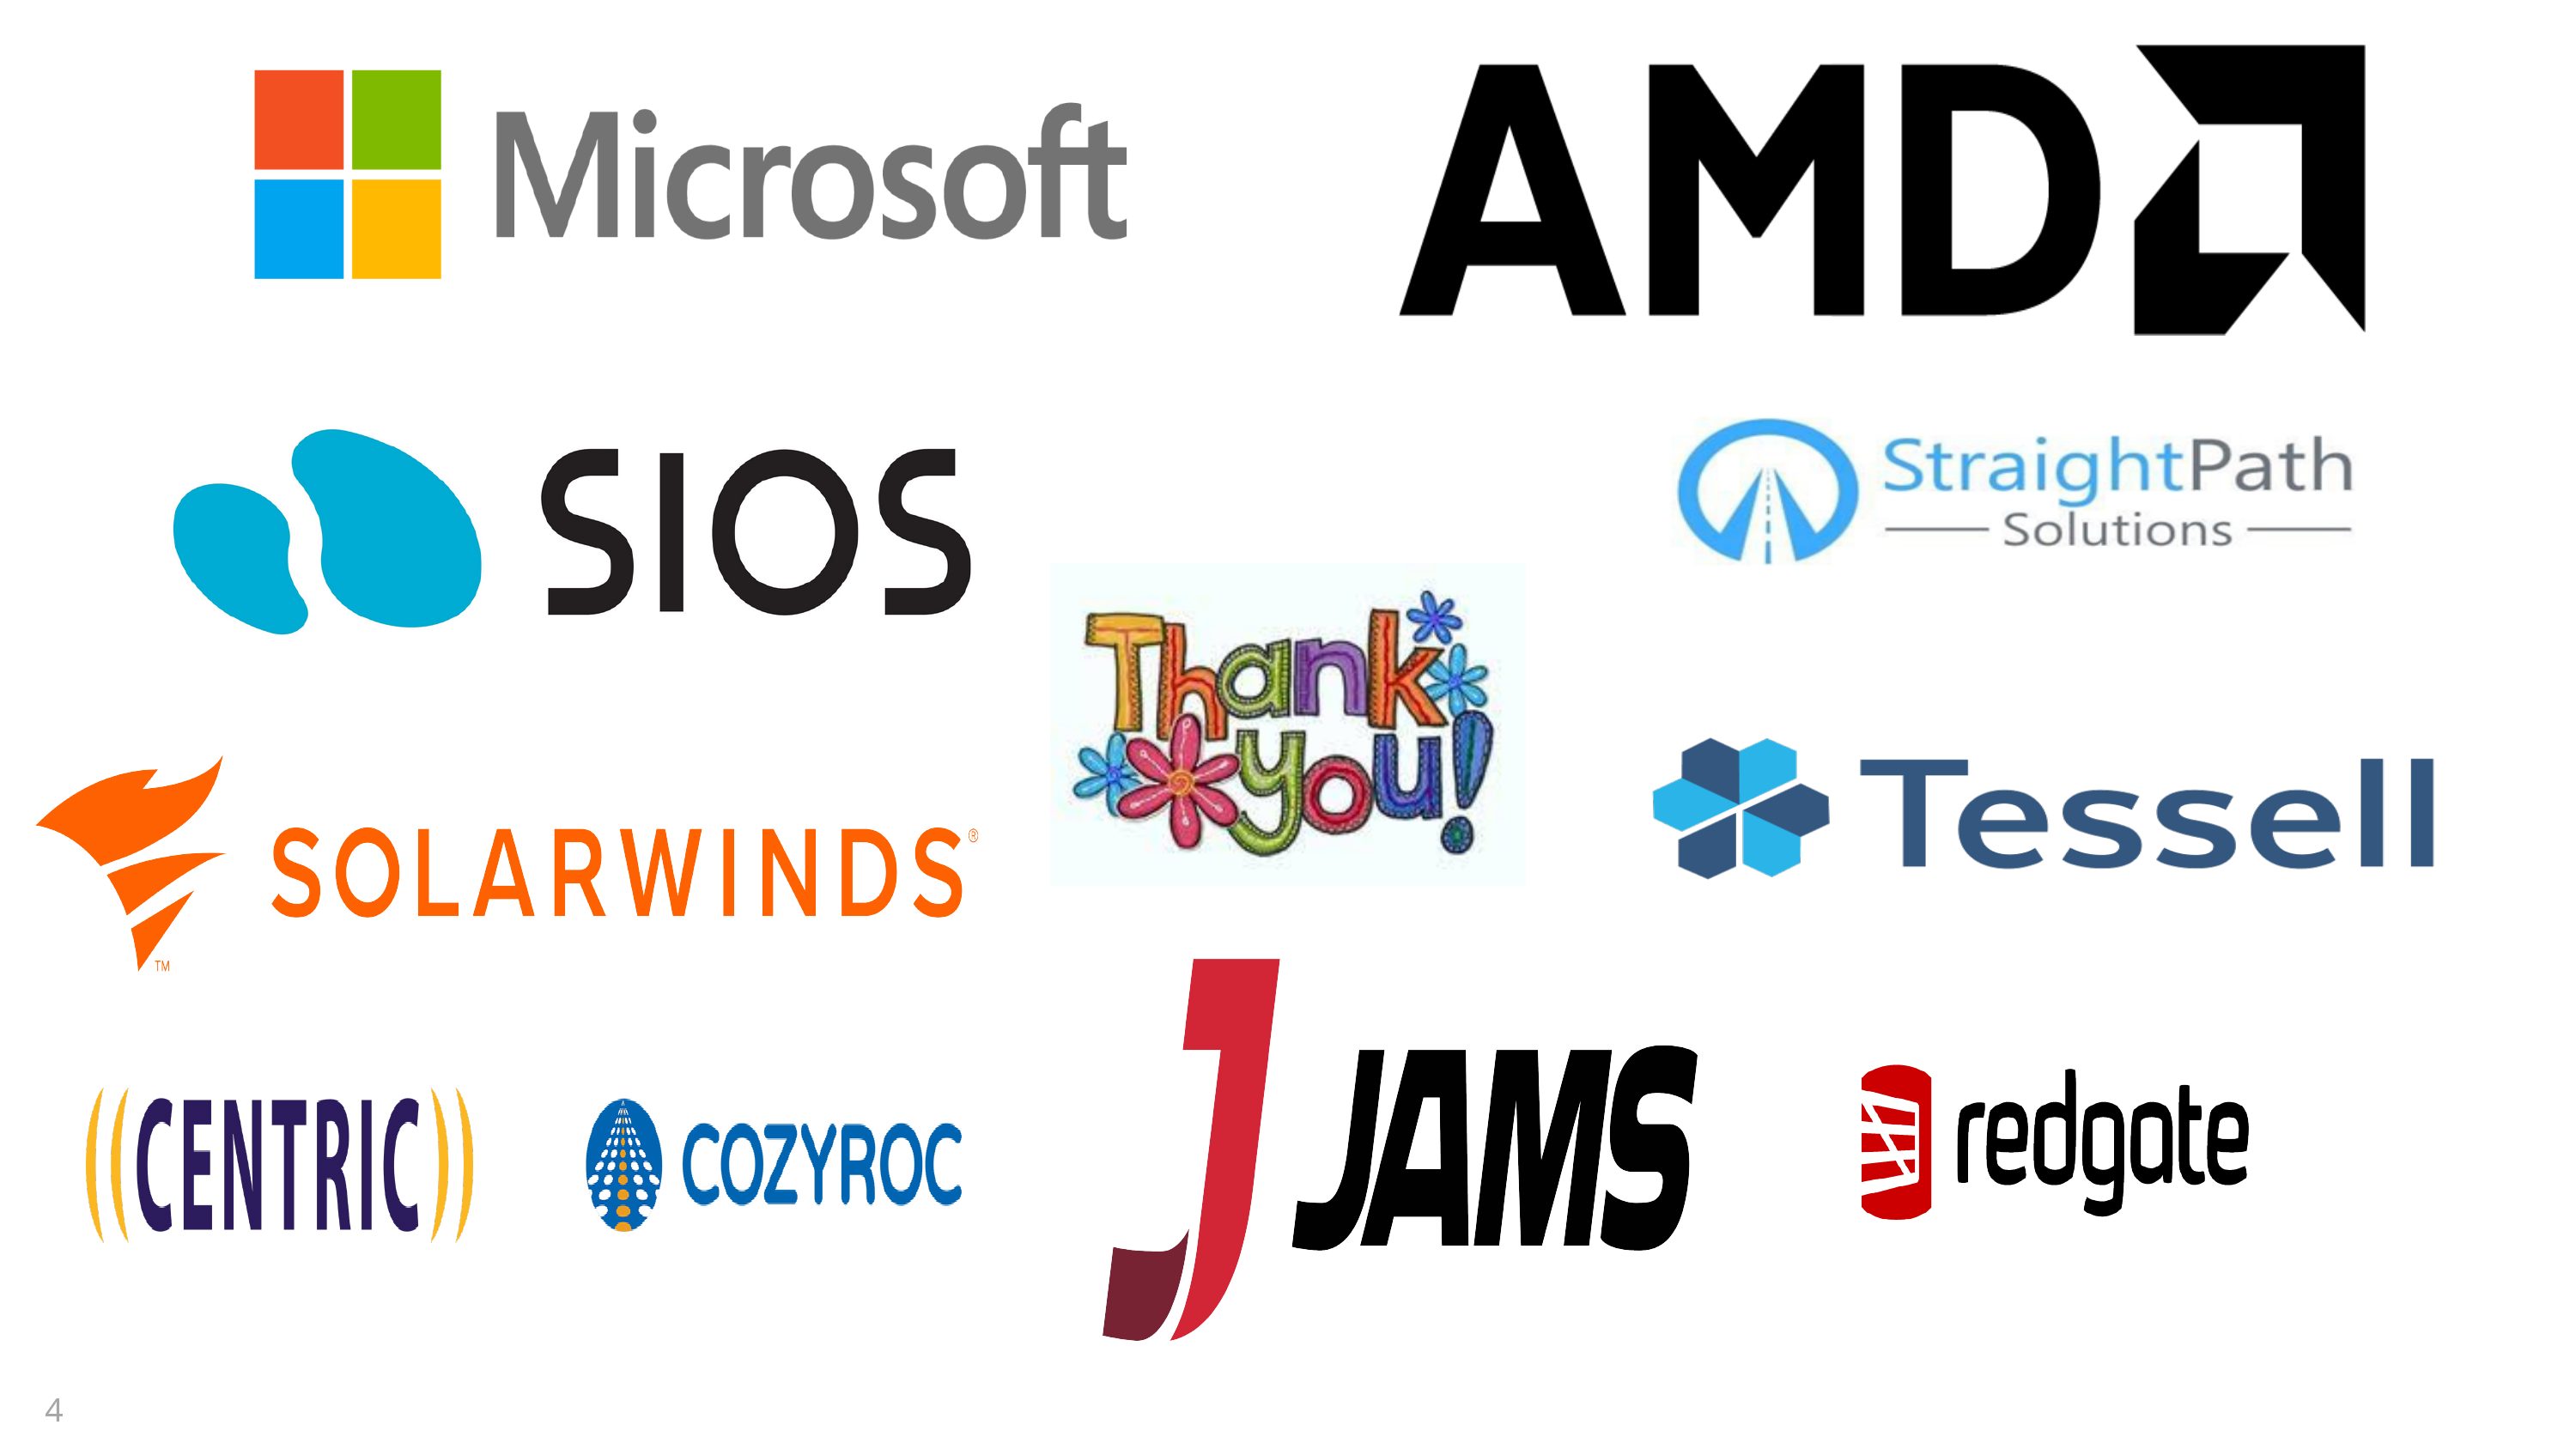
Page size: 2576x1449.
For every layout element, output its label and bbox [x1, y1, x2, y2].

picture [159, 412, 993, 652]
picture [579, 1088, 967, 1244]
picture [25, 724, 992, 997]
picture [85, 1088, 473, 1244]
picture [217, 45, 1185, 336]
picture [1862, 1064, 2249, 1220]
picture [1398, 45, 2366, 336]
picture [1103, 361, 2499, 1341]
picture [1050, 562, 1526, 886]
